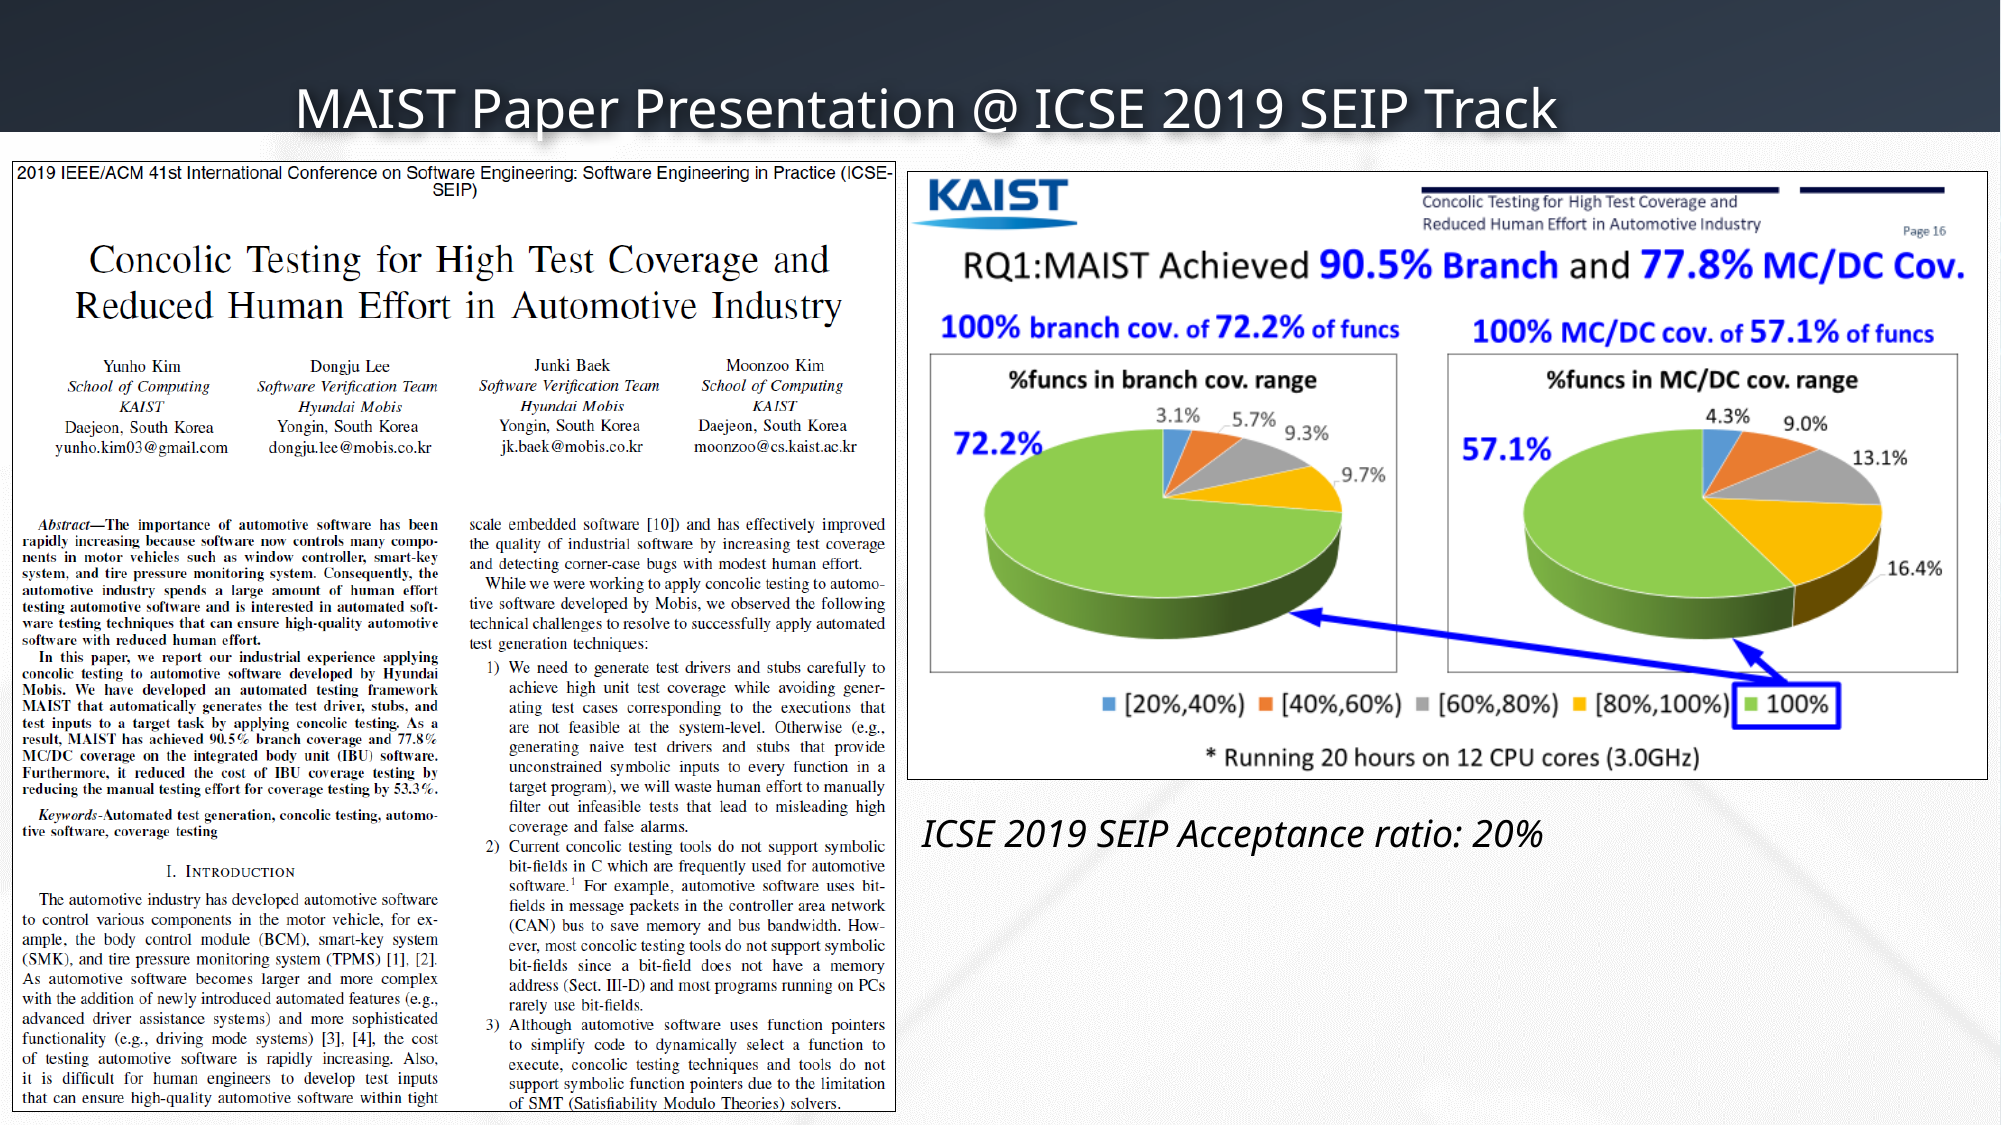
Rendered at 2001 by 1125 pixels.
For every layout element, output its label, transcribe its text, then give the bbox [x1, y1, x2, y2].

text_box ICSE 2019 SEIP Acceptance ratio: 20% [907, 802, 1727, 863]
text_box MAIST Paper Presentation @ ICSE 2019 SEIP Track [279, 67, 1780, 147]
picture [0, 0, 2001, 1125]
